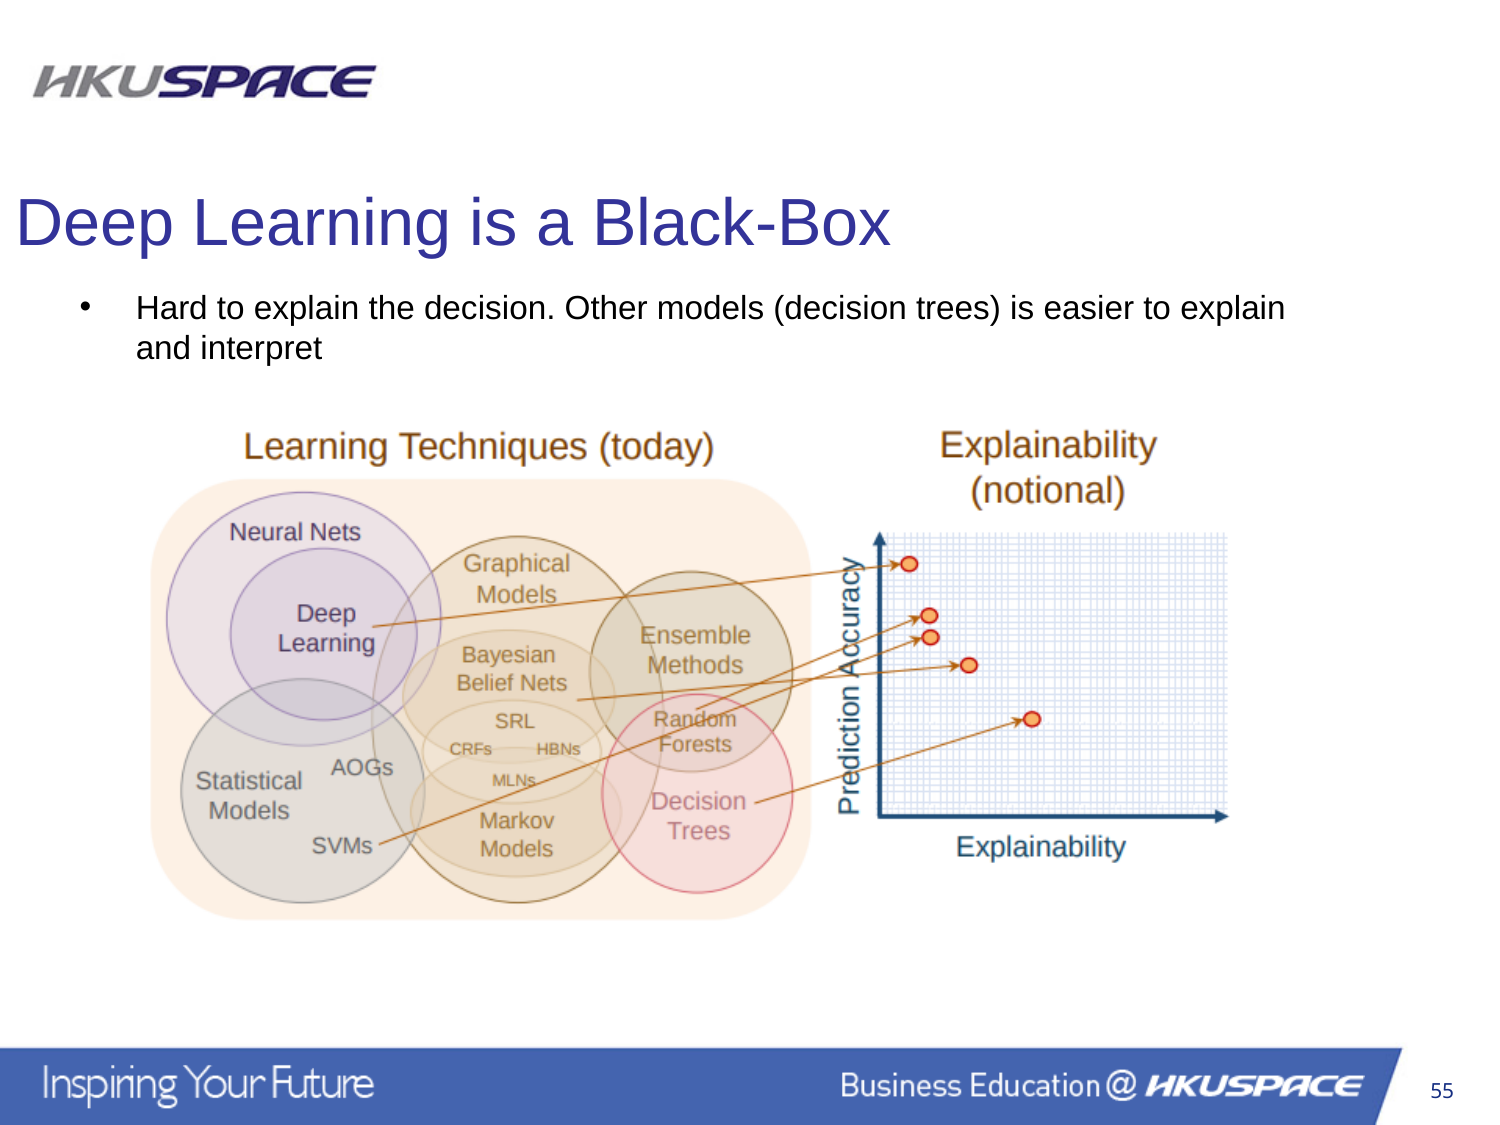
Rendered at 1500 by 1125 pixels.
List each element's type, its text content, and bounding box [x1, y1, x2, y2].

title Deep Learning is a Black-Box [0, 101, 1325, 266]
text_box Hard to explain the decision. Other models (decision trees) is easier to explain and interpret [64, 278, 1319, 480]
slide_number 55 [1415, 1070, 1499, 1125]
picture [0, 0, 1500, 1125]
